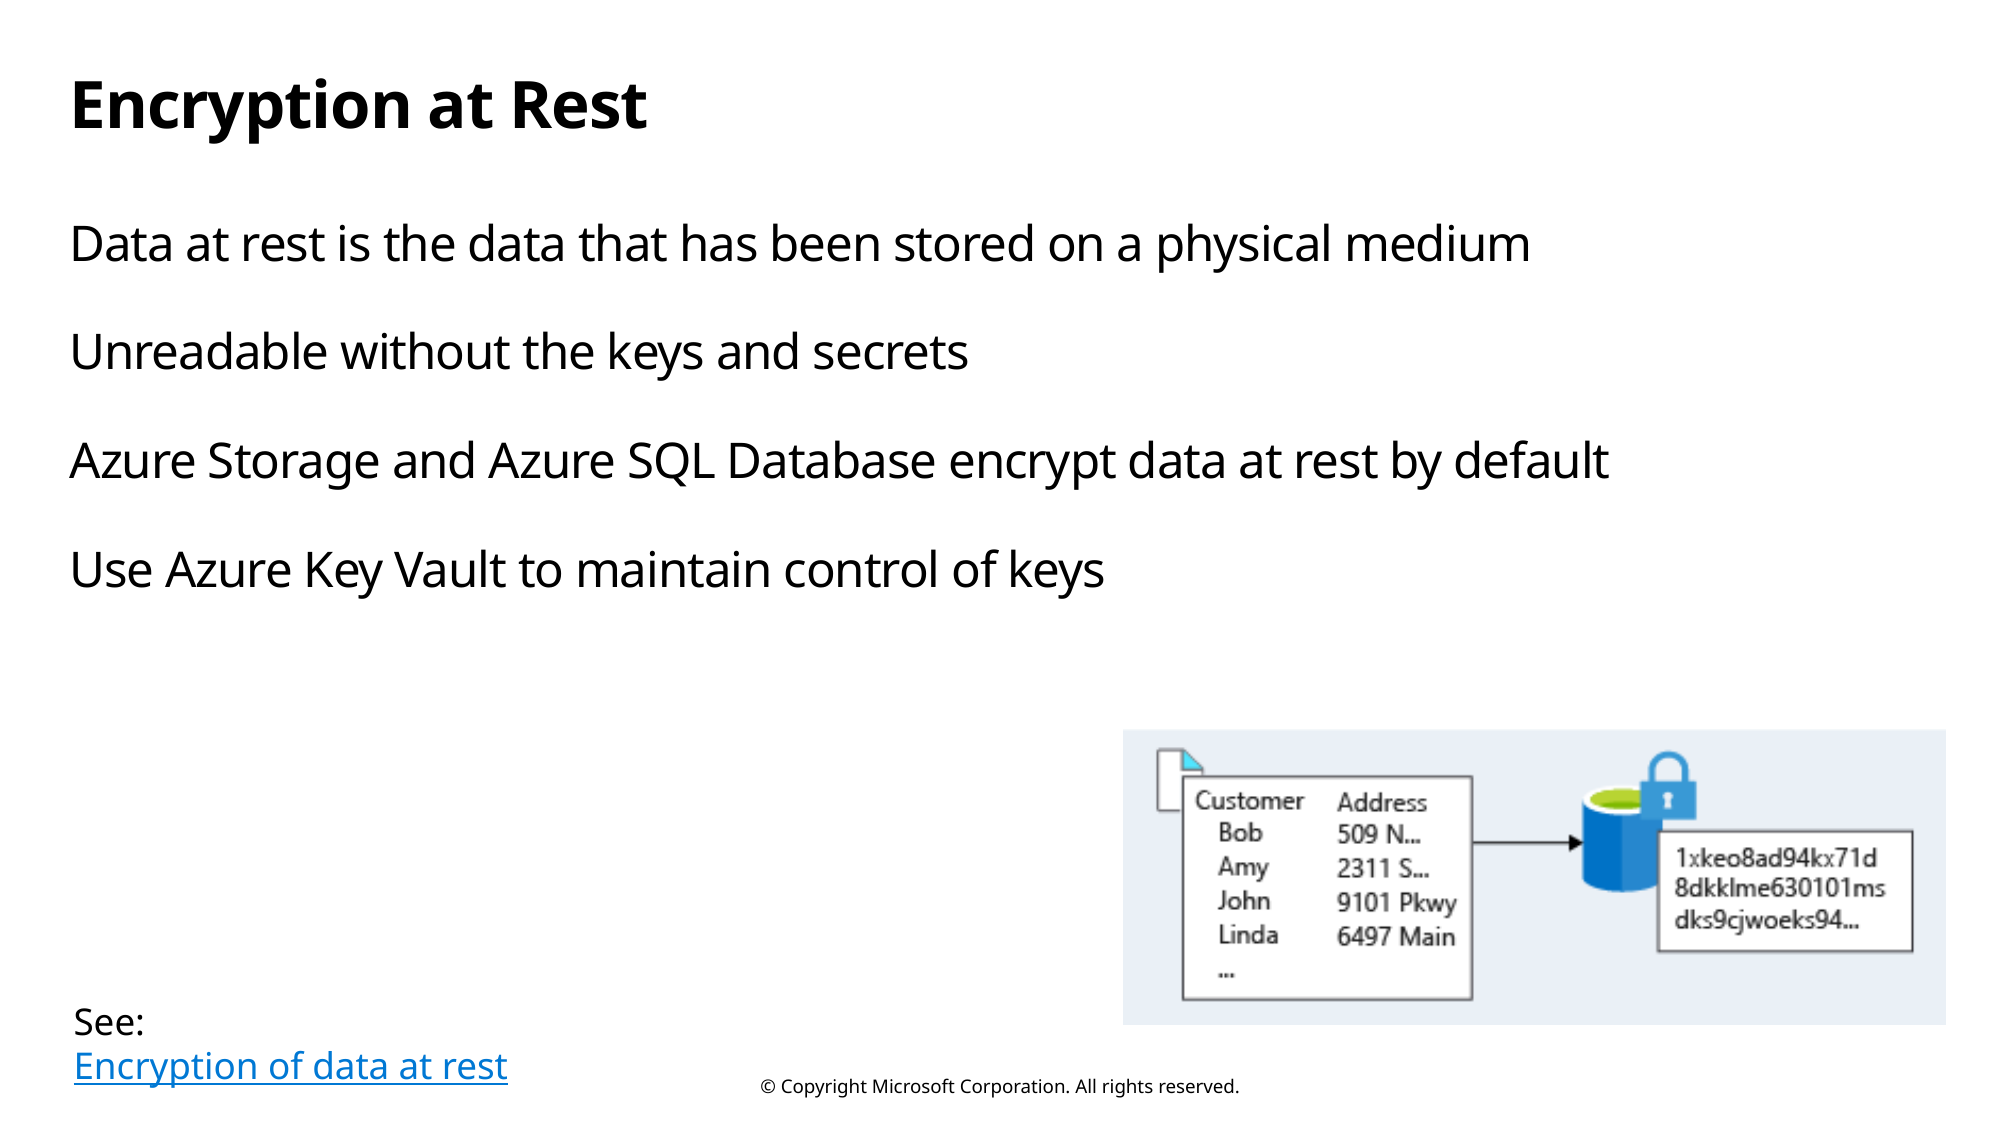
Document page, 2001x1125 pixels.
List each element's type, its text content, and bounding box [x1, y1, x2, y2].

title Encryption at Rest [69, 72, 1931, 184]
text_box See: Encryption of data at rest [43, 980, 605, 1113]
list Data at rest is the data that has been stored on a physical medium Unreadable without the keys and secrets Azure Storage and Azure SQL Database encrypt data at rest by default Use Azure Key Vault to maintain control of keys [69, 212, 1658, 662]
picture [1122, 729, 1946, 1026]
